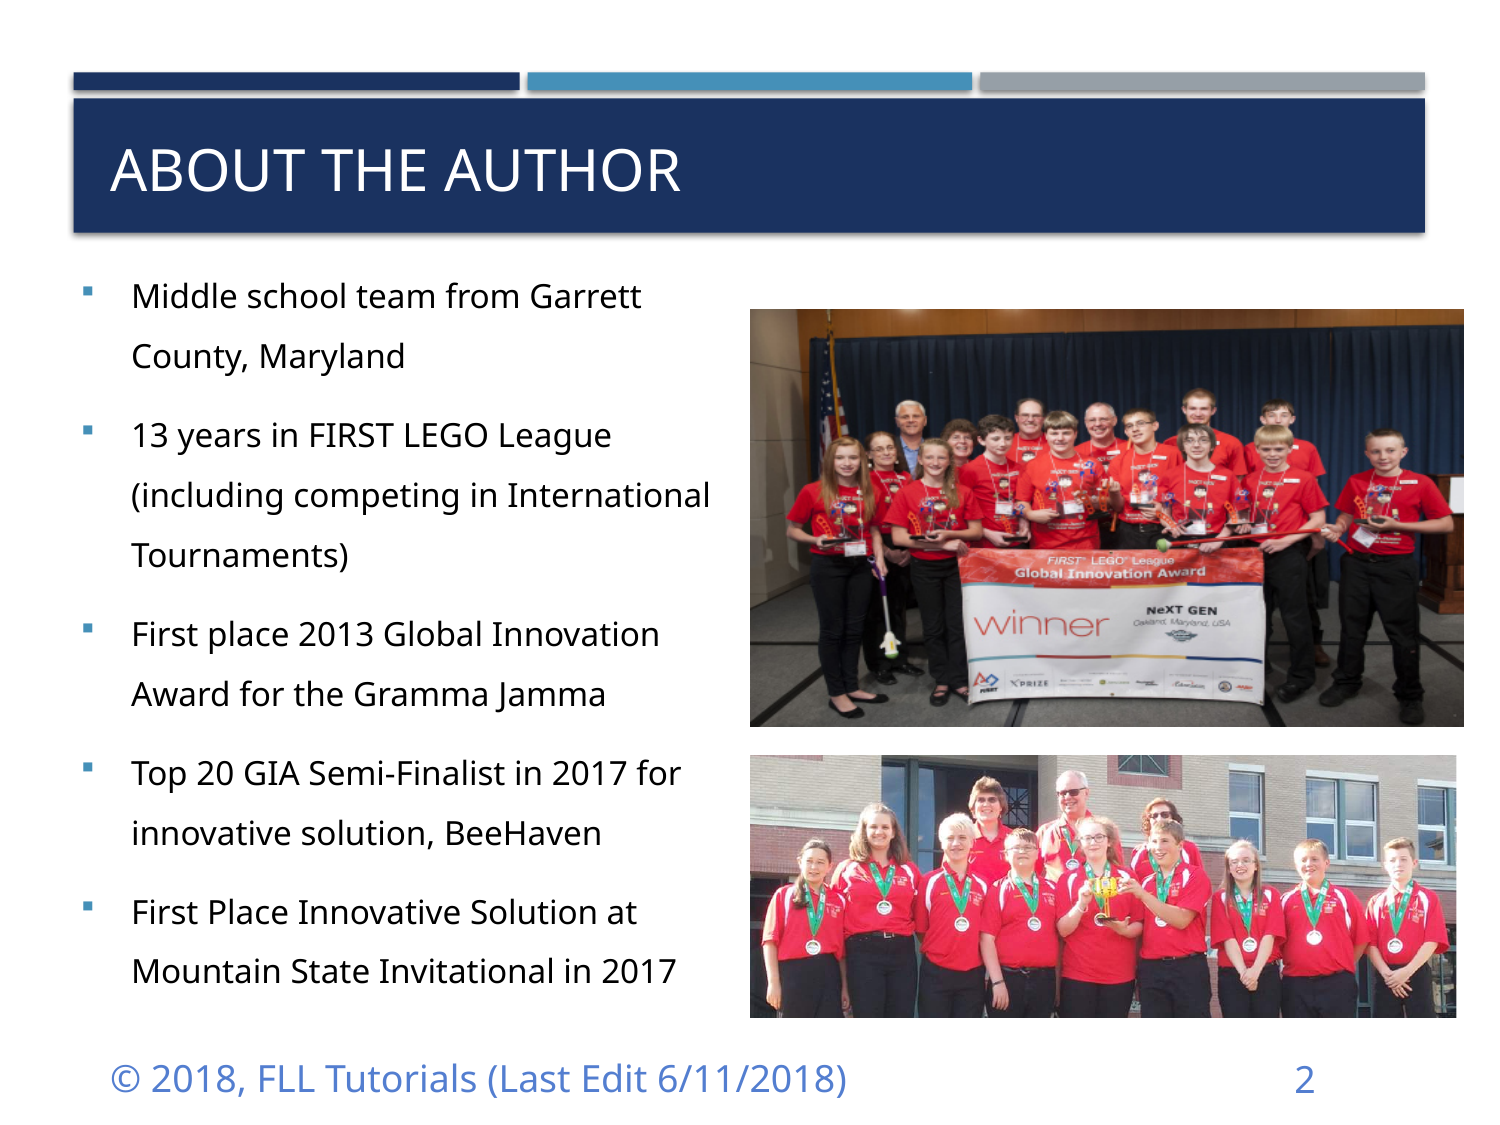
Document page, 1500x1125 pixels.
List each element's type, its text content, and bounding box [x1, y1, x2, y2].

slide_number 2 [1279, 1048, 1406, 1109]
footer © 2018, FLL Tutorials (Last Edit 6/11/2018) [95, 1047, 895, 1108]
picture [749, 754, 1457, 1019]
picture [749, 309, 1464, 727]
title About The author [95, 112, 1406, 211]
list Middle school team from Garrett County, Maryland 13 years in FIRST LEGO League (including competing in International Tournaments) First place 2013 Global Innovation Award for the Gramma Jamma Top 20 GIA Semi-Finalist in 2017 for innovative solution, BeeHaven First Place Innovative Solution at Mountain State Invitational in 2017 [65, 247, 740, 983]
